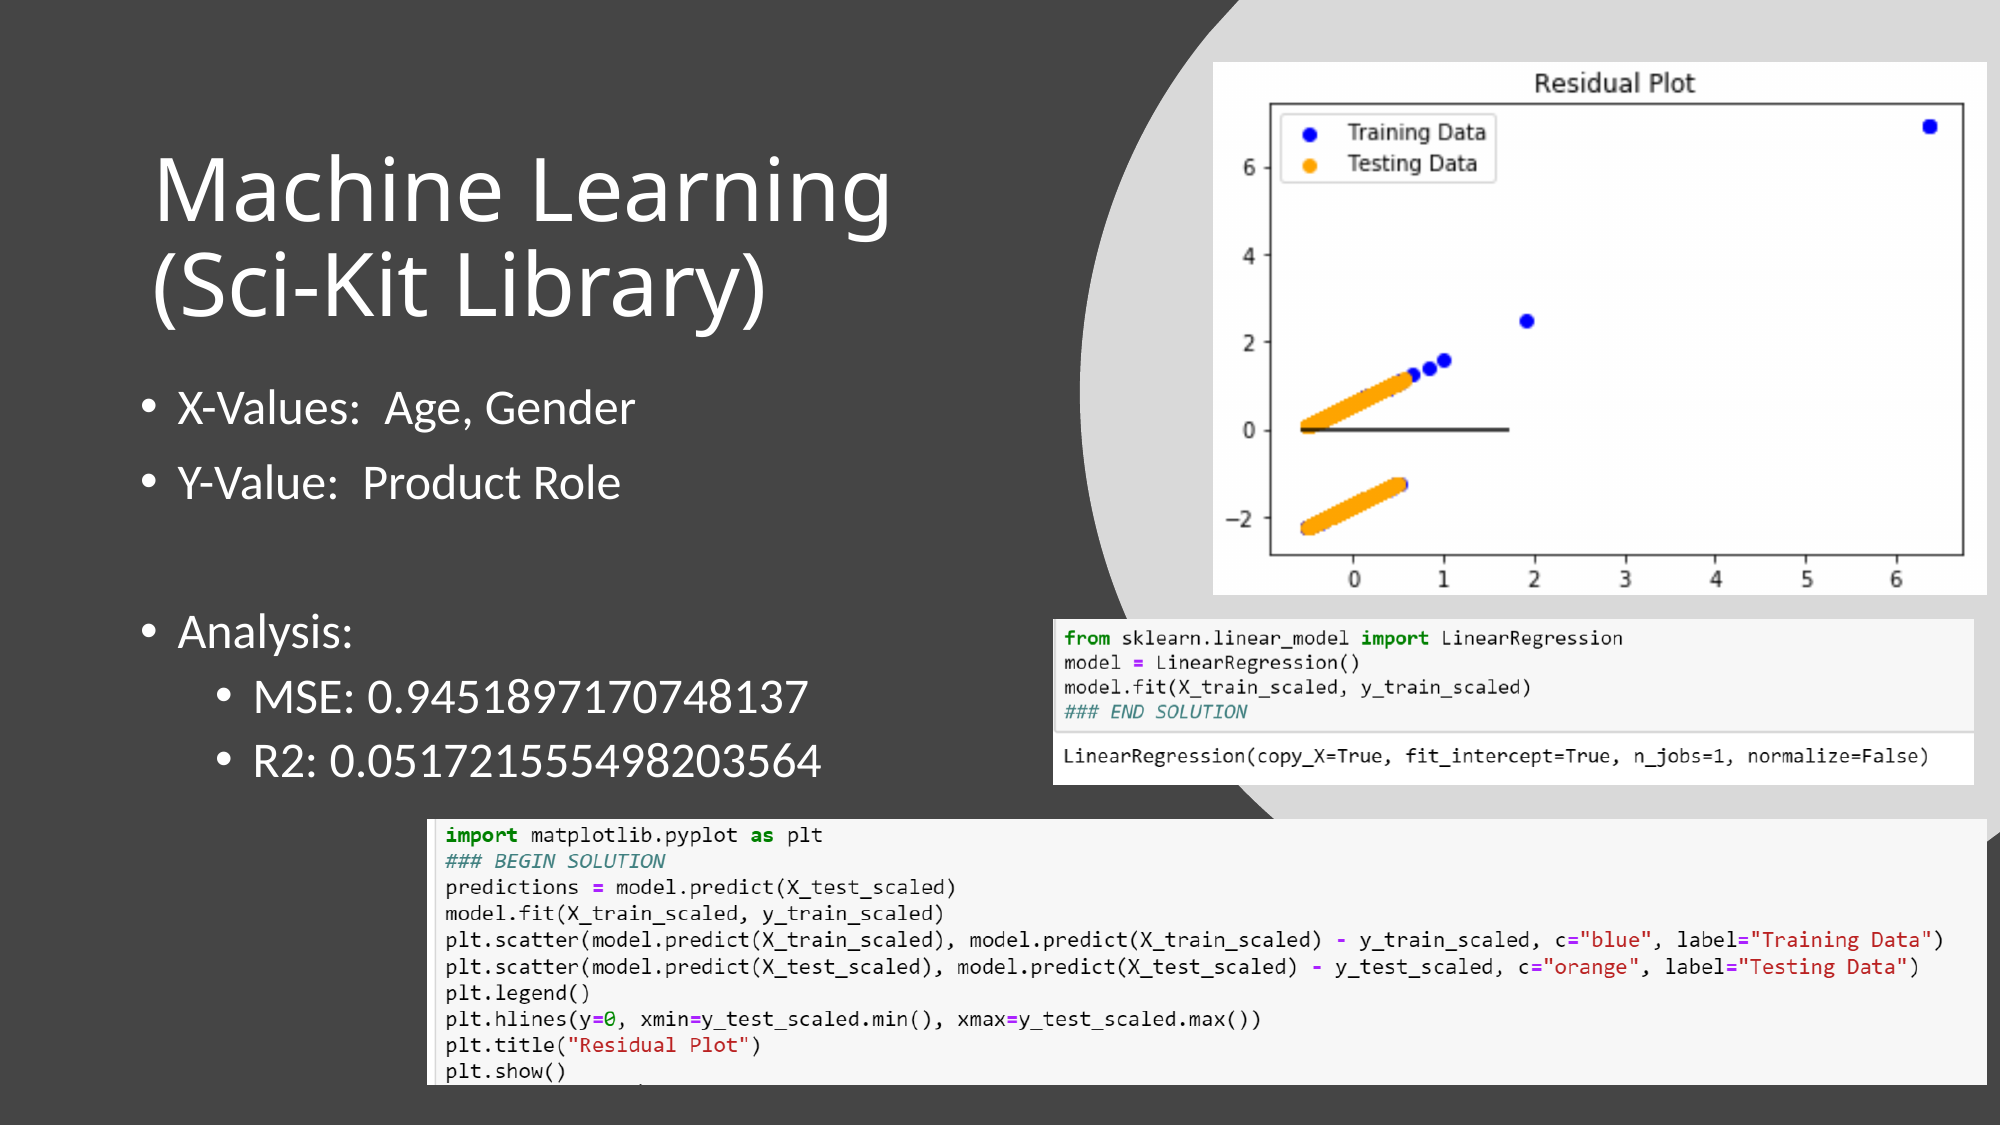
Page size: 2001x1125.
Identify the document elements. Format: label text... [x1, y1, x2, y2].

picture [1213, 62, 1987, 595]
list X-Values: Age, Gender Y-Value: Product Role Analysis: MSE: 0.9451897170748137 R2: 0.051721555498203564 [125, 373, 997, 928]
text_box [1078, 0, 2000, 843]
picture [427, 819, 1988, 1085]
picture [1053, 619, 1974, 785]
title Machine Learning (Sci-Kit Library) [138, 131, 921, 350]
